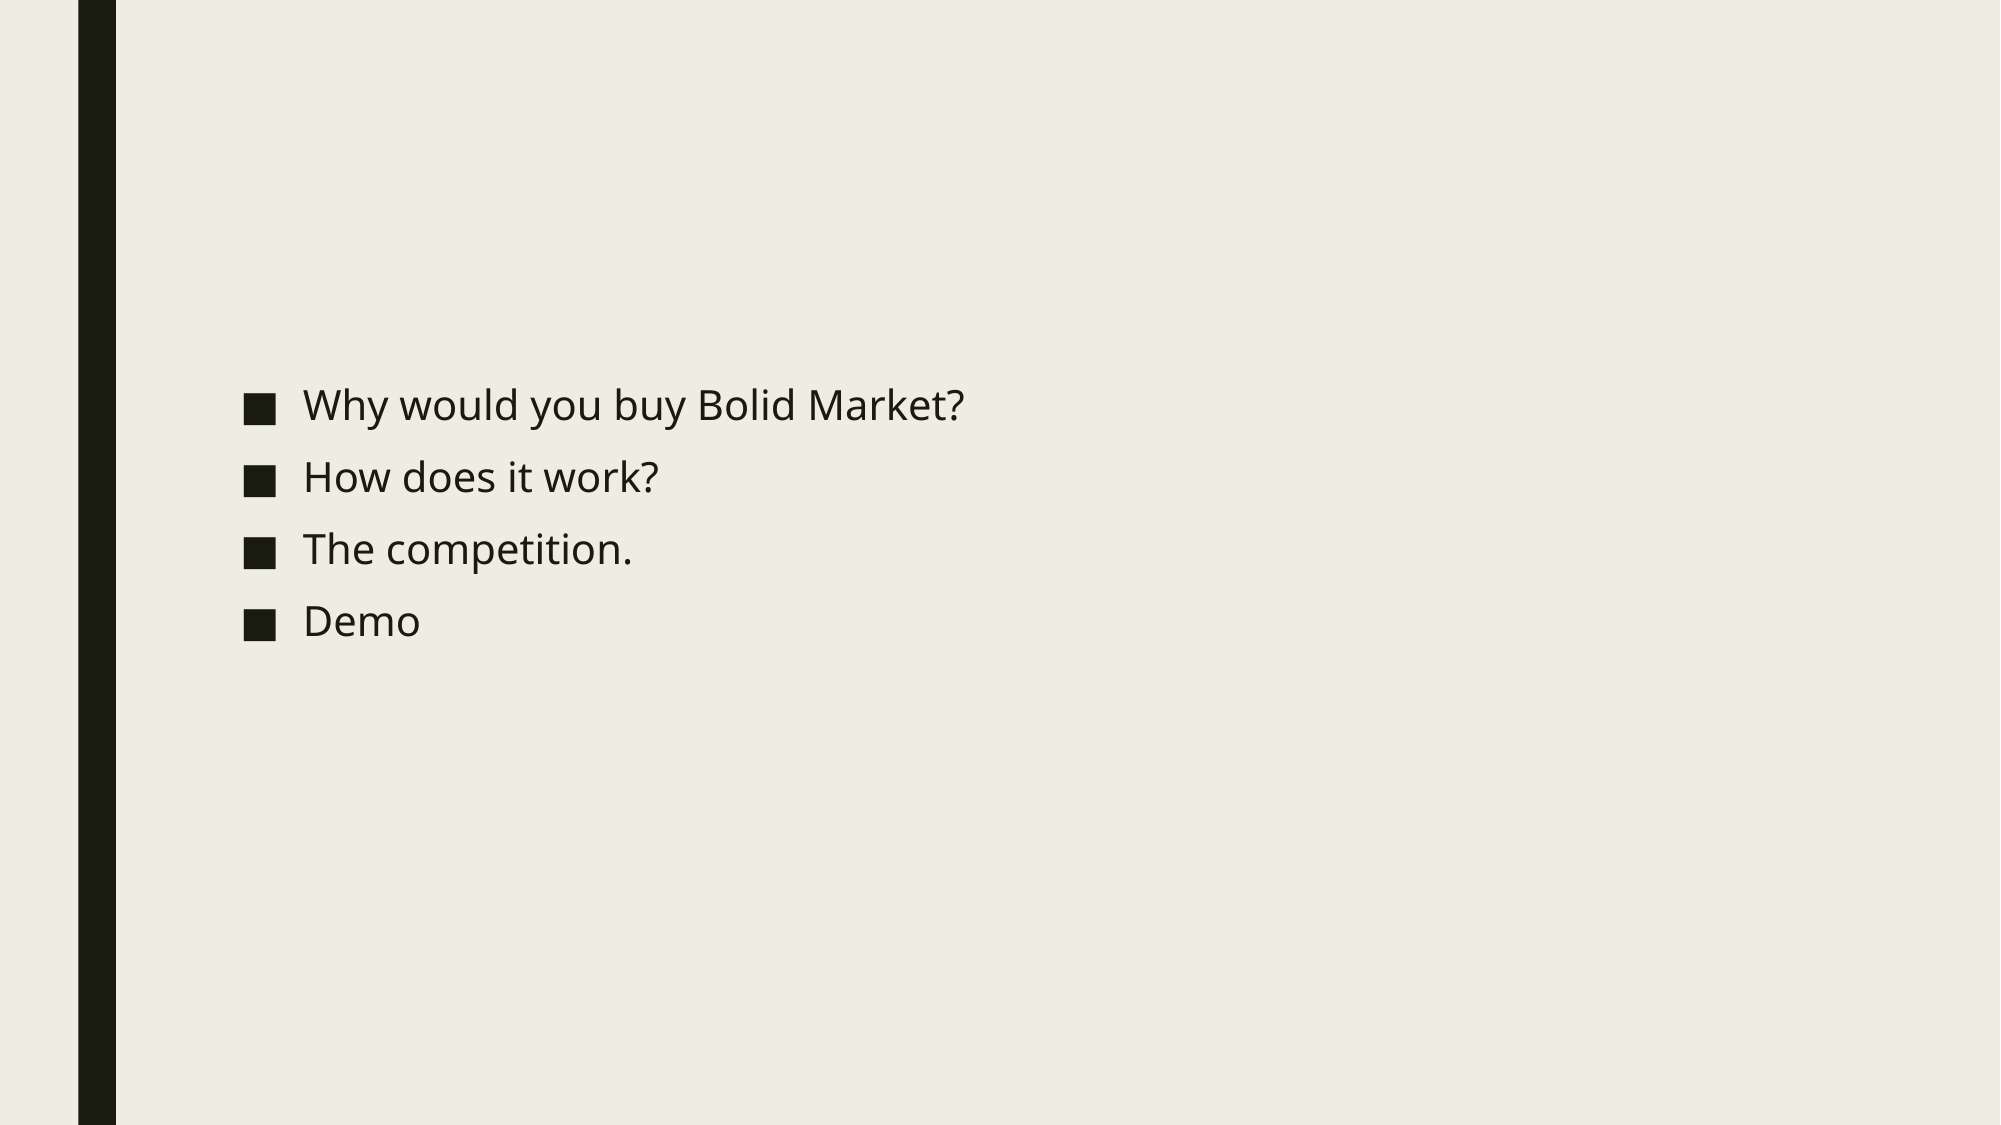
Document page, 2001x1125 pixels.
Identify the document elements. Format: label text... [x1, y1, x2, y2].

list Why would you buy Bolid Market? How does it work? The competition. Demo [225, 375, 1800, 963]
